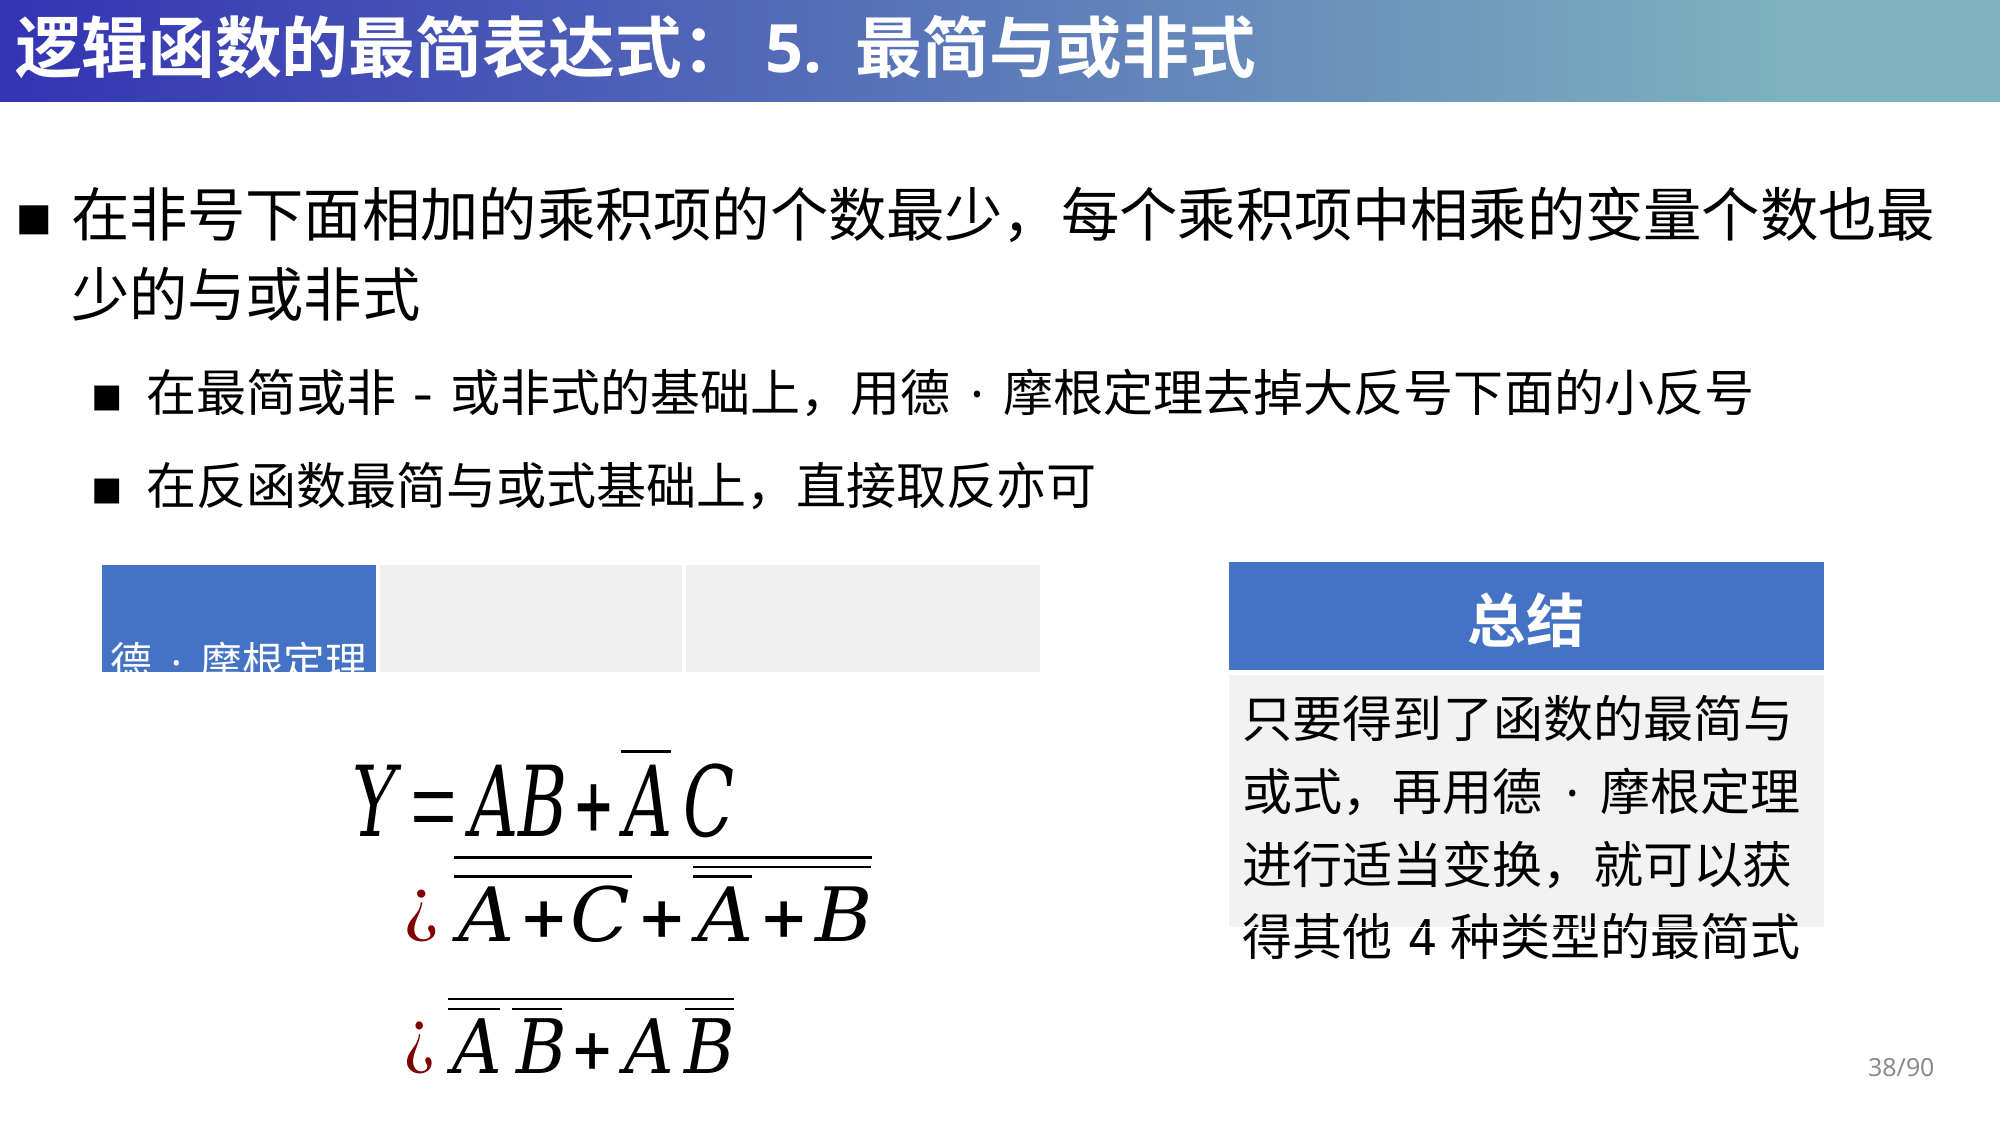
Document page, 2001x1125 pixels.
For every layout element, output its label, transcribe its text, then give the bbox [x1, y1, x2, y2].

text_box 在非号下面相加的乘积项的个数最少，每个乘积项中相乘的变量个数也最少的与或非式 在最简或非-或非式的基础上，用德·摩根定理去掉大反号下面的小反号 在反函数最简与或式基础上，直接取反亦可 [0, 161, 2000, 523]
table_header 总结 [1229, 562, 1824, 670]
title 逻辑函数的最简表达式：5. 最简与或非式 [0, 0, 2000, 102]
table_cell 只要得到了函数的最简与或式，再用德·摩根定理进行适当变换，就可以获得其他4种类型的最简式 [1229, 675, 1824, 927]
slide_number 38/90 [1499, 1038, 1950, 1099]
